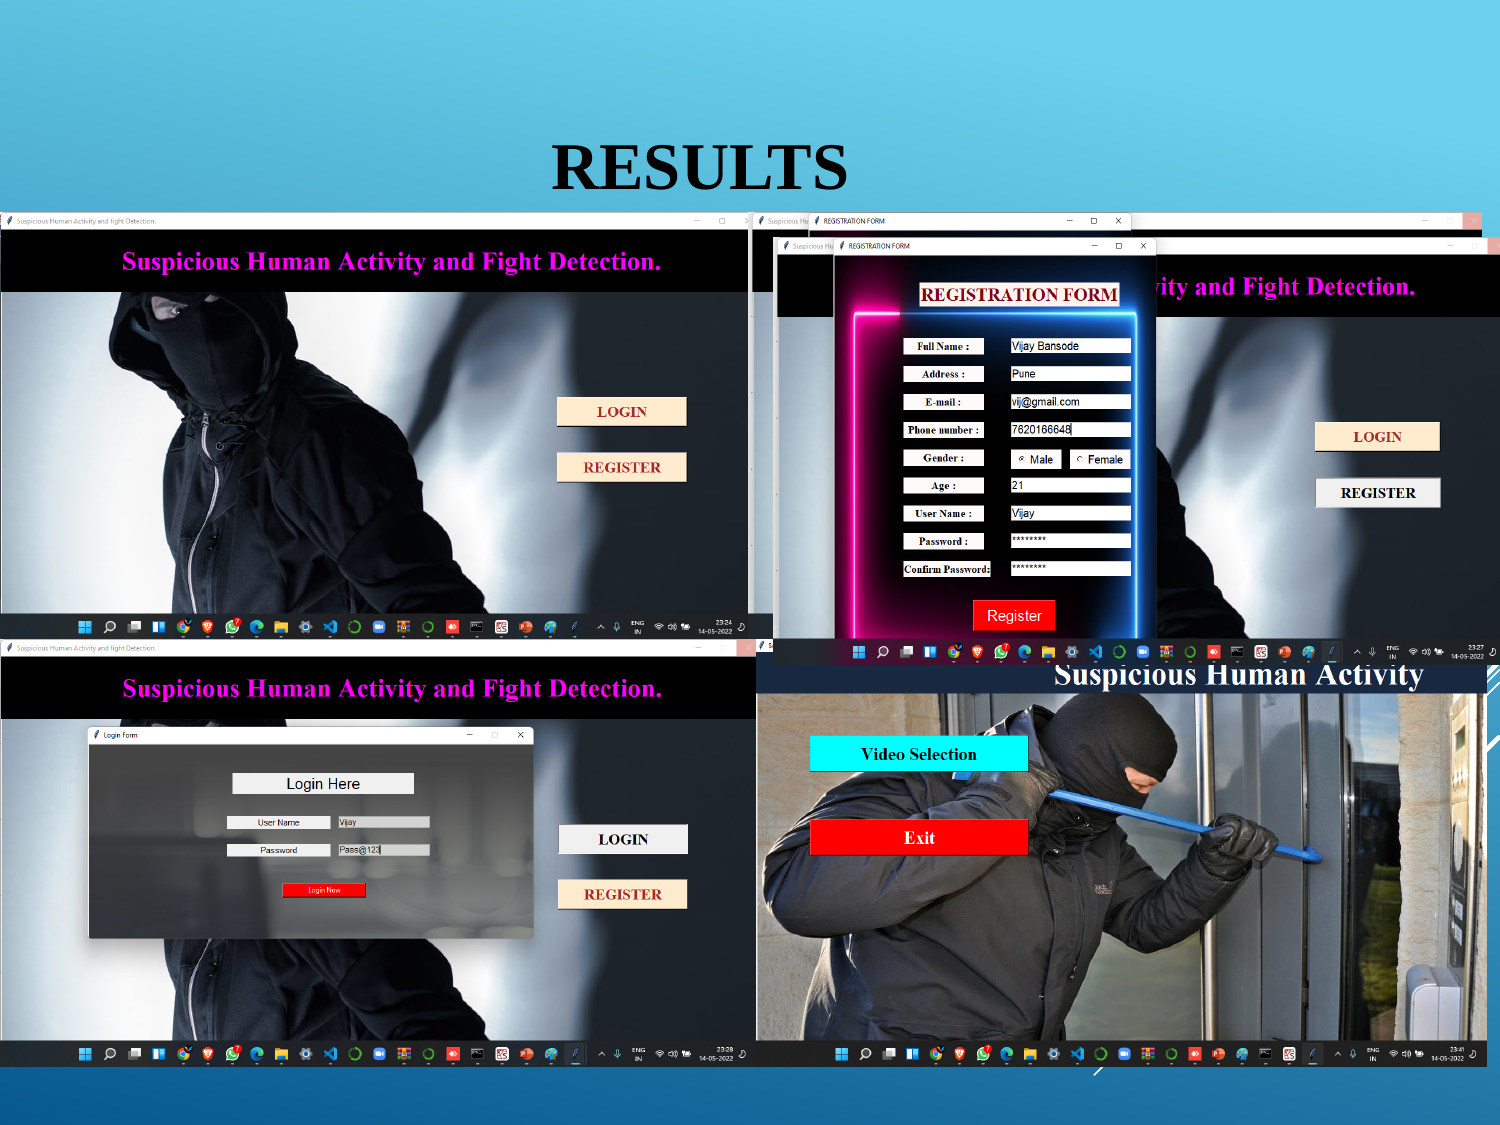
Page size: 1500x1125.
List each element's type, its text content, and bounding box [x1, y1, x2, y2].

picture [0, 212, 1500, 1067]
title Results [162, 37, 1238, 212]
